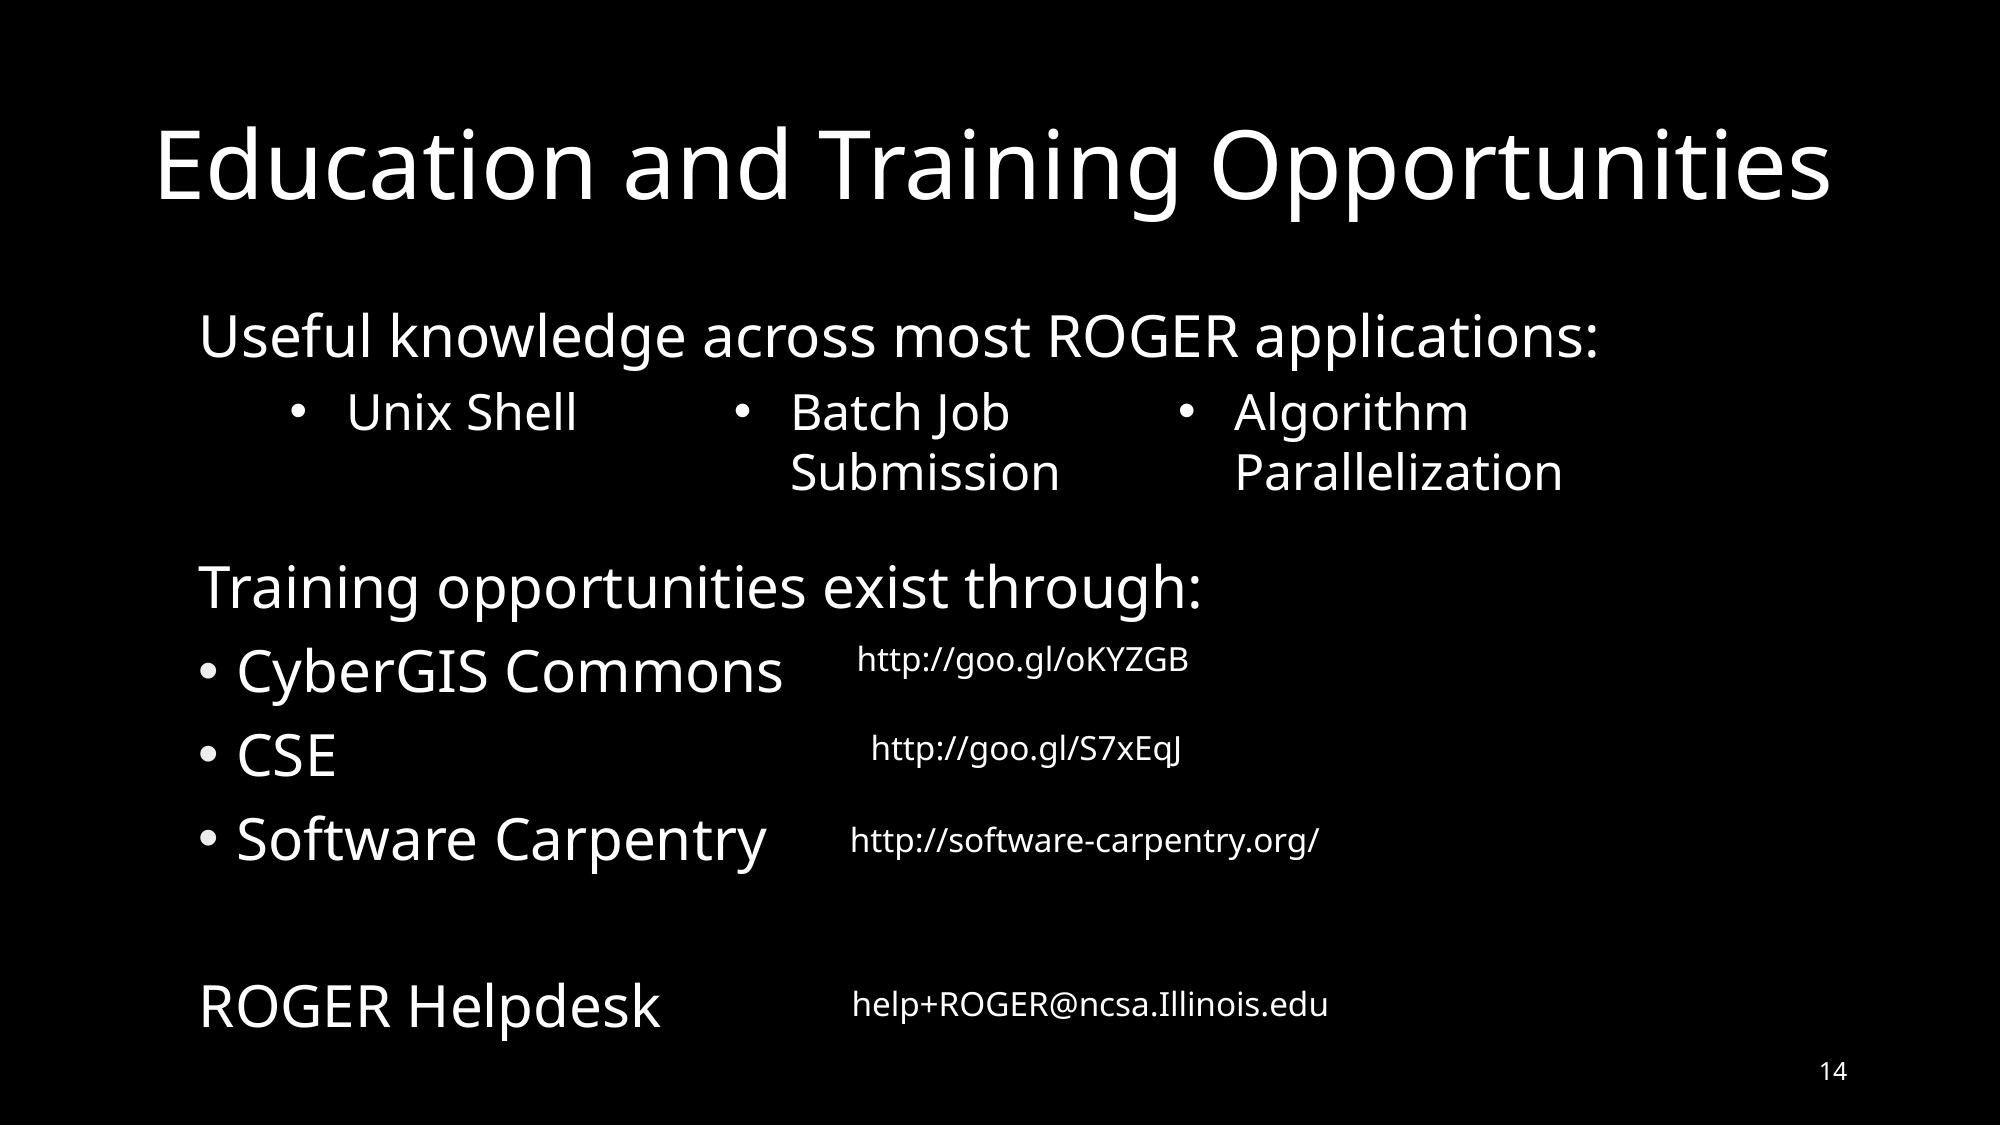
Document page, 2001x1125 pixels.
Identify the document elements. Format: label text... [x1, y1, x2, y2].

title Education and Training Opportunities [137, 59, 1863, 278]
text_box Unix Shell Batch Job Submission Algorithm Parallelization [274, 372, 1638, 479]
text_box http://goo.gl/oKYZGB [841, 630, 1205, 686]
text_box http://goo.gl/S7xEqJ [855, 719, 1261, 775]
slide_number 14 [1412, 1042, 1863, 1103]
text_box http://software-carpentry.org/ [835, 811, 1336, 867]
list Useful knowledge across most ROGER applications: Training opportunities exist through: CyberGIS Commons CSE Software Carpentry ROGER Helpdesk [183, 299, 1863, 1014]
text_box help+ROGER@ncsa.Illinois.edu [836, 975, 1345, 1031]
